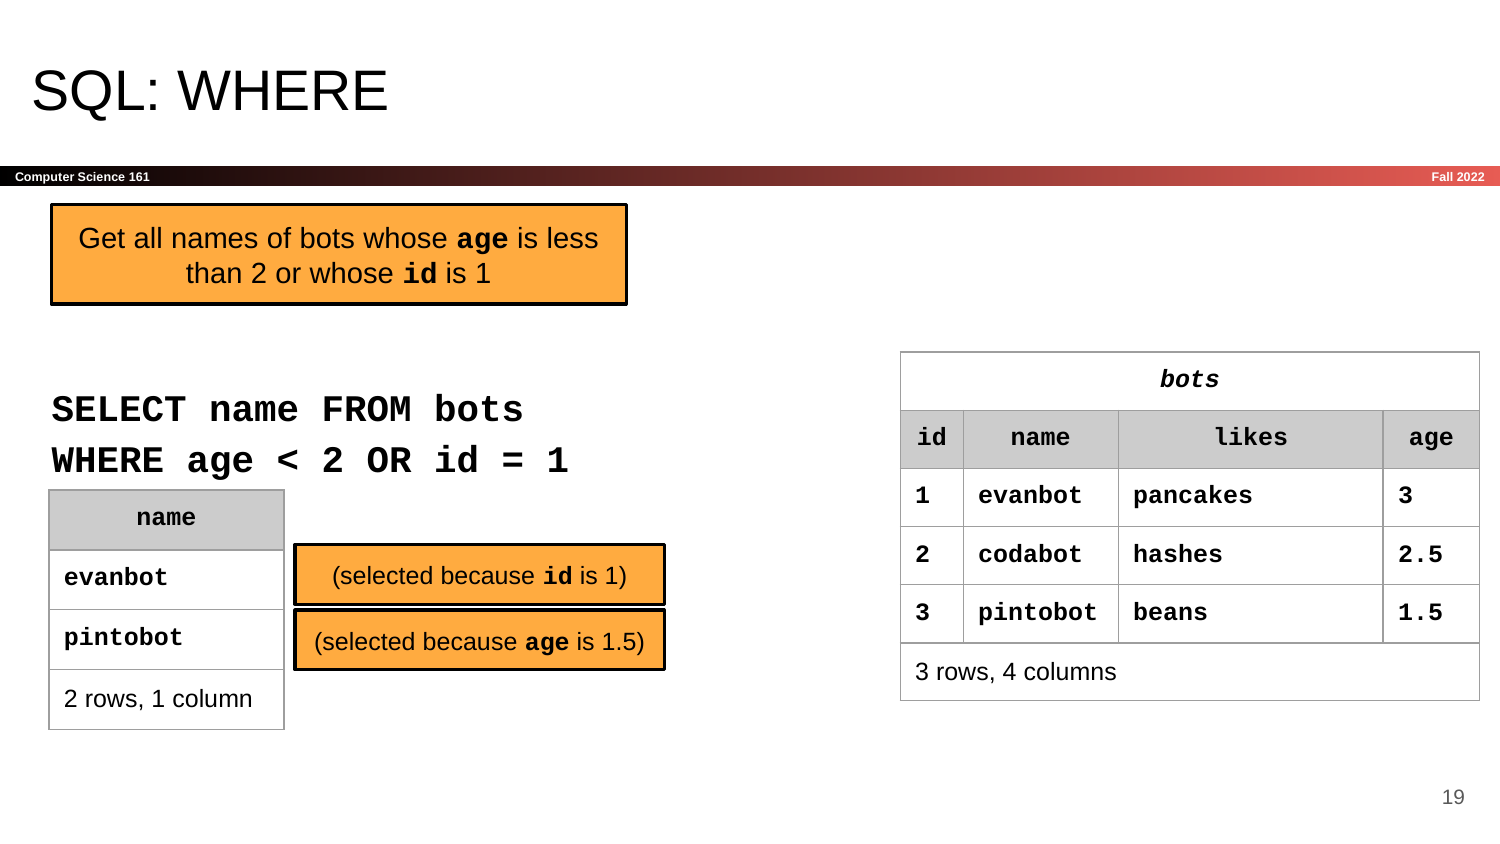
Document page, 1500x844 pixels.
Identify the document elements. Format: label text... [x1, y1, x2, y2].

title SQL: WHERE [16, 44, 1415, 139]
table_cell pintobot [964, 585, 1118, 642]
slide_number ‹#› [1389, 764, 1480, 830]
table_cell evanbot [964, 469, 1118, 526]
table_header name [50, 491, 283, 549]
table_cell pintobot [50, 610, 283, 669]
table_cell likes [1119, 411, 1382, 468]
table_cell 3 [901, 585, 963, 642]
table_cell codabot [964, 527, 1118, 584]
table_cell age [1384, 411, 1479, 468]
list SELECT name FROM bots WHERE age < 2 OR id = 1 [36, 362, 761, 844]
table_cell 2 rows, 1 column [50, 670, 283, 729]
table_header bots [901, 353, 1479, 410]
table_cell 2.5 [1384, 527, 1479, 584]
table_cell pancakes [1119, 469, 1382, 526]
table_cell name [964, 411, 1118, 468]
text_box (selected because age is 1.5) [294, 610, 665, 670]
table_cell 2 [901, 527, 963, 584]
table_cell 1 [901, 469, 963, 526]
text_box Get all names of bots whose age is less than 2 or whose id is 1 [51, 204, 627, 305]
table_cell 3 rows, 4 columns [901, 644, 1479, 700]
table_cell hashes [1119, 527, 1382, 584]
table_cell beans [1119, 585, 1382, 642]
table_cell evanbot [50, 551, 283, 609]
table_cell 1.5 [1384, 585, 1479, 642]
text_box (selected because id is 1) [294, 544, 665, 605]
table_cell id [901, 411, 963, 468]
table_cell 3 [1384, 469, 1479, 526]
